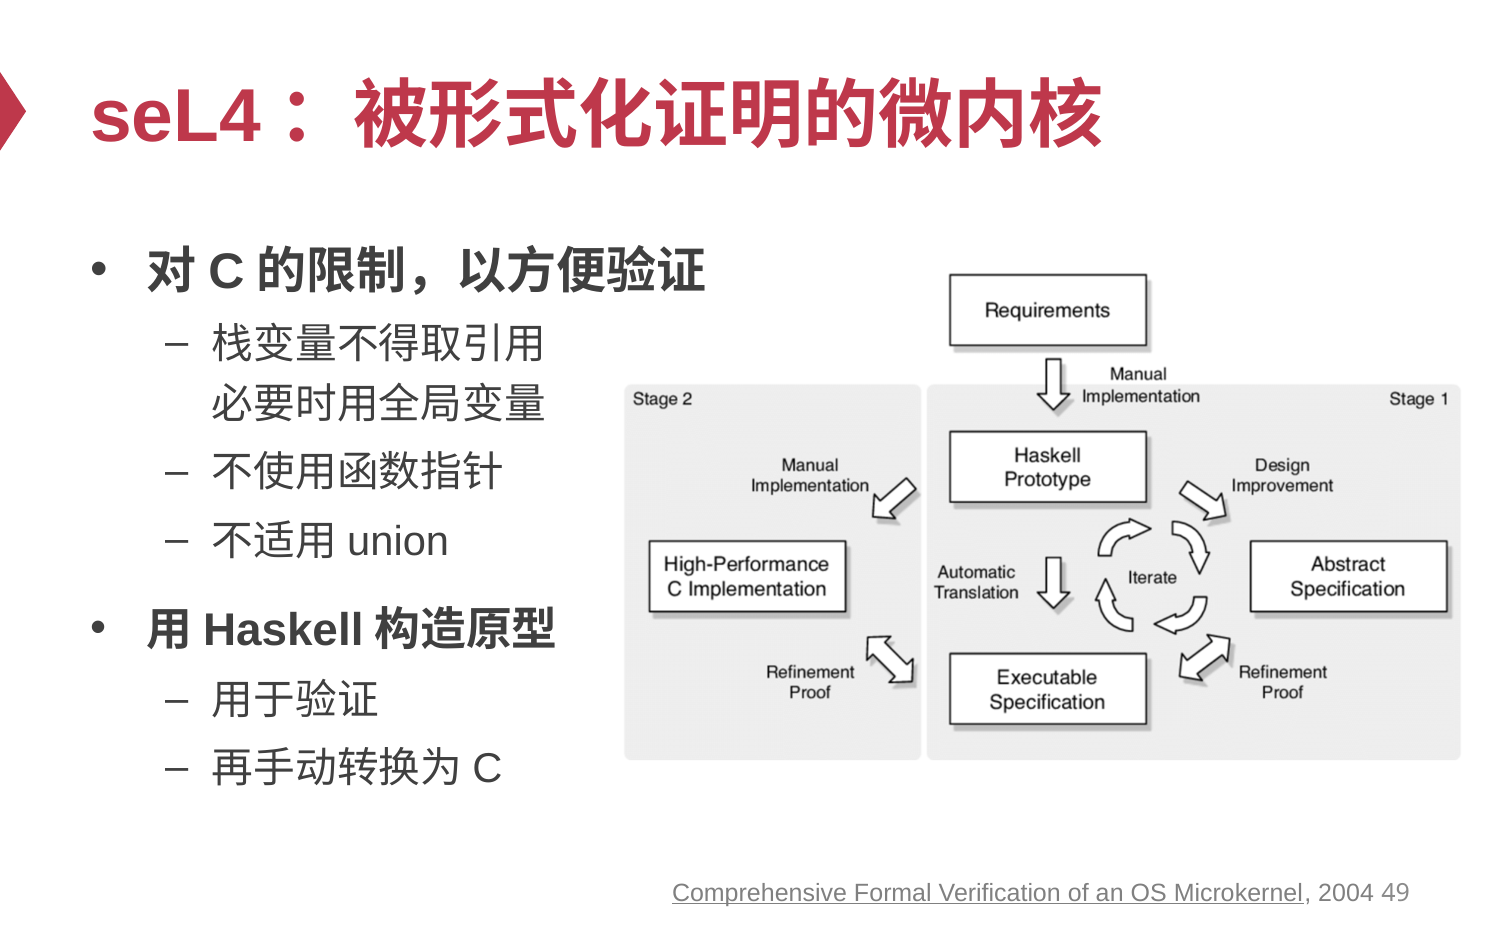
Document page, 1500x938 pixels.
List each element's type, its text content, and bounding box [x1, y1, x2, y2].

title seL4：被形式化证明的微内核 [75, 37, 1425, 186]
slide_number 49 [1074, 868, 1425, 919]
text_box Comprehensive Formal Verification of an OS Microkernel, 2004 [648, 868, 1399, 914]
picture [616, 265, 1471, 771]
list 对C的限制，以方便验证 栈变量不得取引用 必要时用全局变量 不使用函数指针 不适用union 用Haskell构造原型 用于验证 再手动转换为C [75, 218, 1425, 838]
